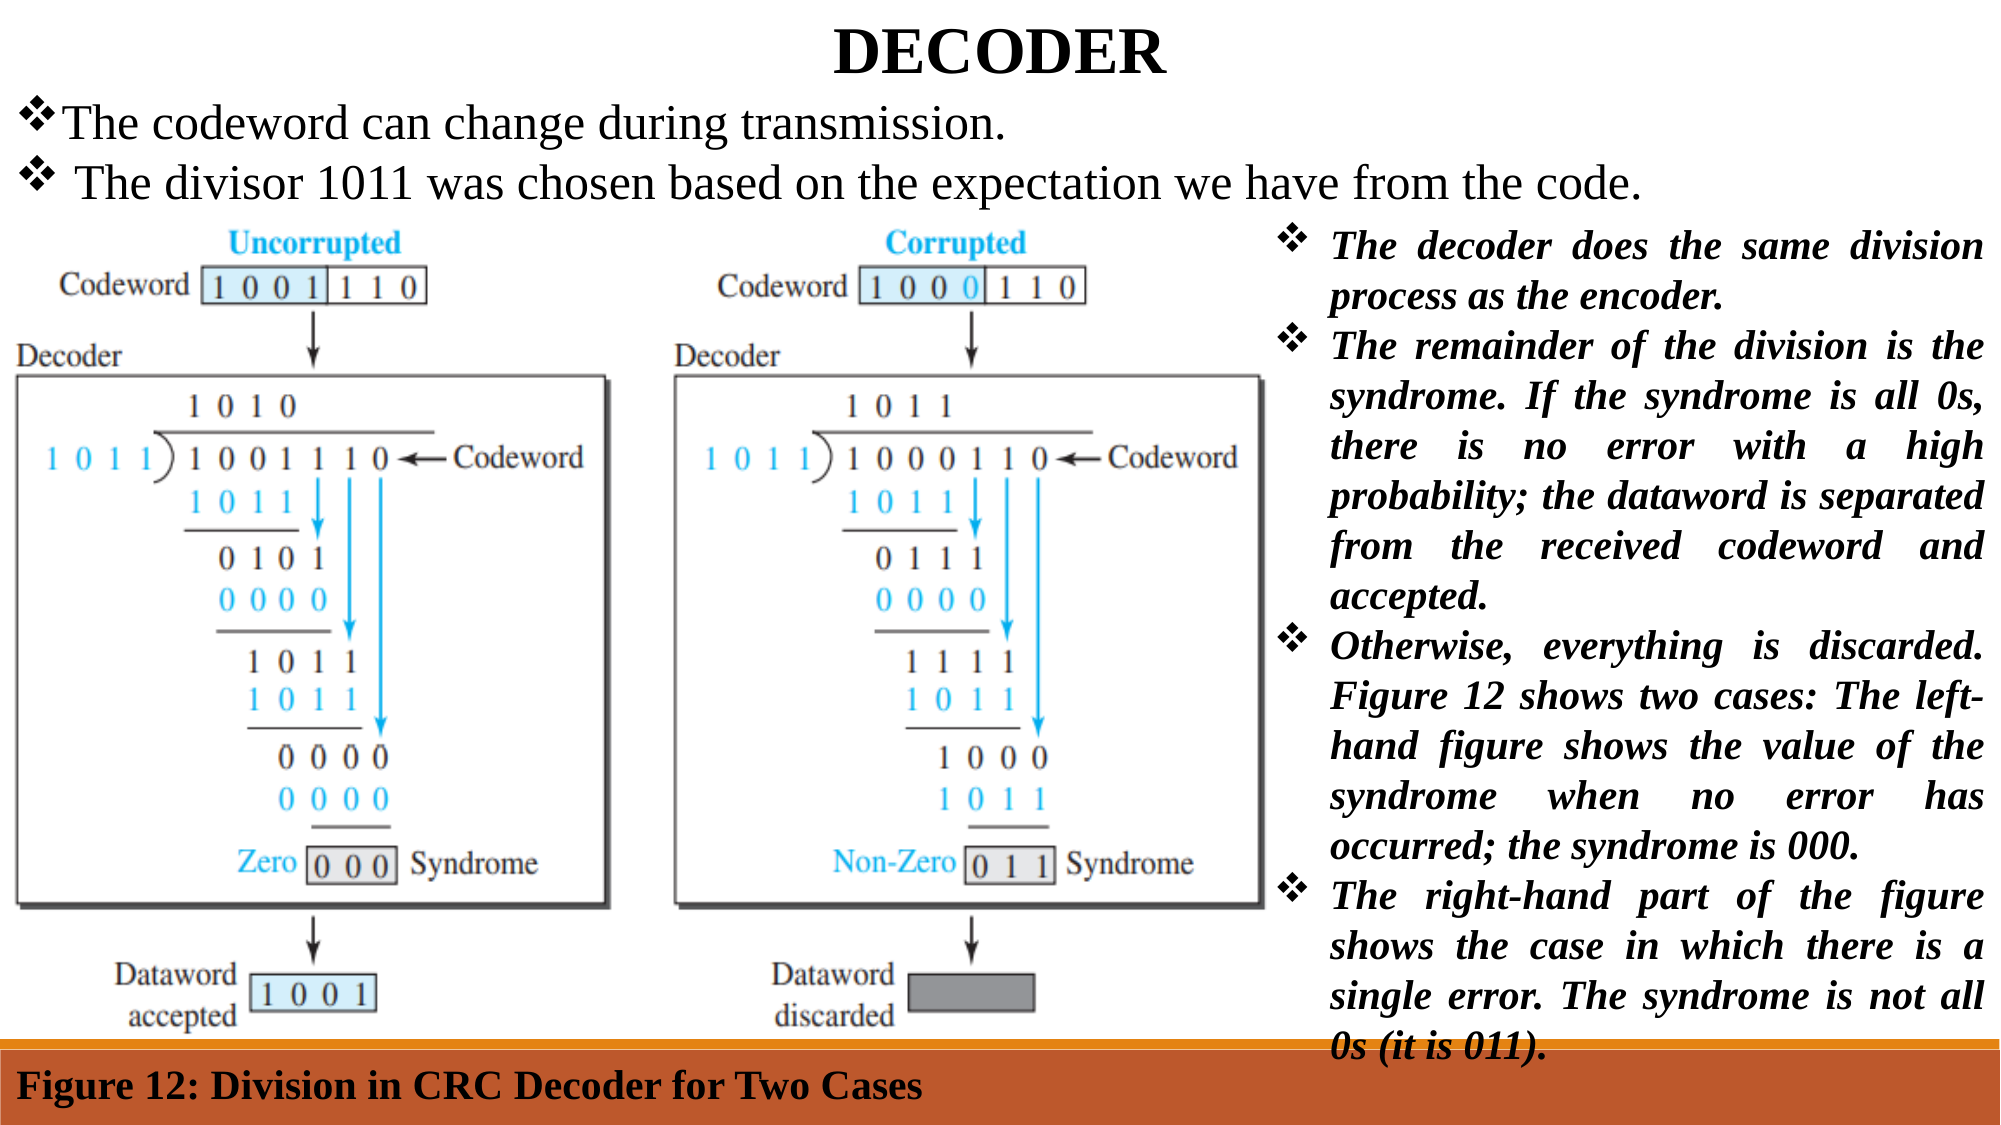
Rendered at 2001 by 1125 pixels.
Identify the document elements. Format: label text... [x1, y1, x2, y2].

text_box The codeword can change during transmission. The divisor 1011 was chosen based on the expectation we have from the code. [0, 82, 2000, 217]
text_box Figure 12: Division in CRC Decoder for Two Cases [1, 1050, 939, 1116]
text_box The decoder does the same division process as the encoder. The remainder of the division is the syndrome. If the syndrome is all 0s, there is no error with a high probability; the dataword is separated from the received codeword and accepted. Otherwise, everything is discarded. Figure 12 shows two cases: The left-hand figure shows the value of the syndrome when no error has occurred; the syndrome is 000. The right-hand part of the figure shows the case in which there is a single error. The syndrome is not all 0s (it is 011). [1259, 217, 2000, 1076]
text_box DECODER [0, 0, 2000, 82]
picture [0, 217, 1275, 1037]
